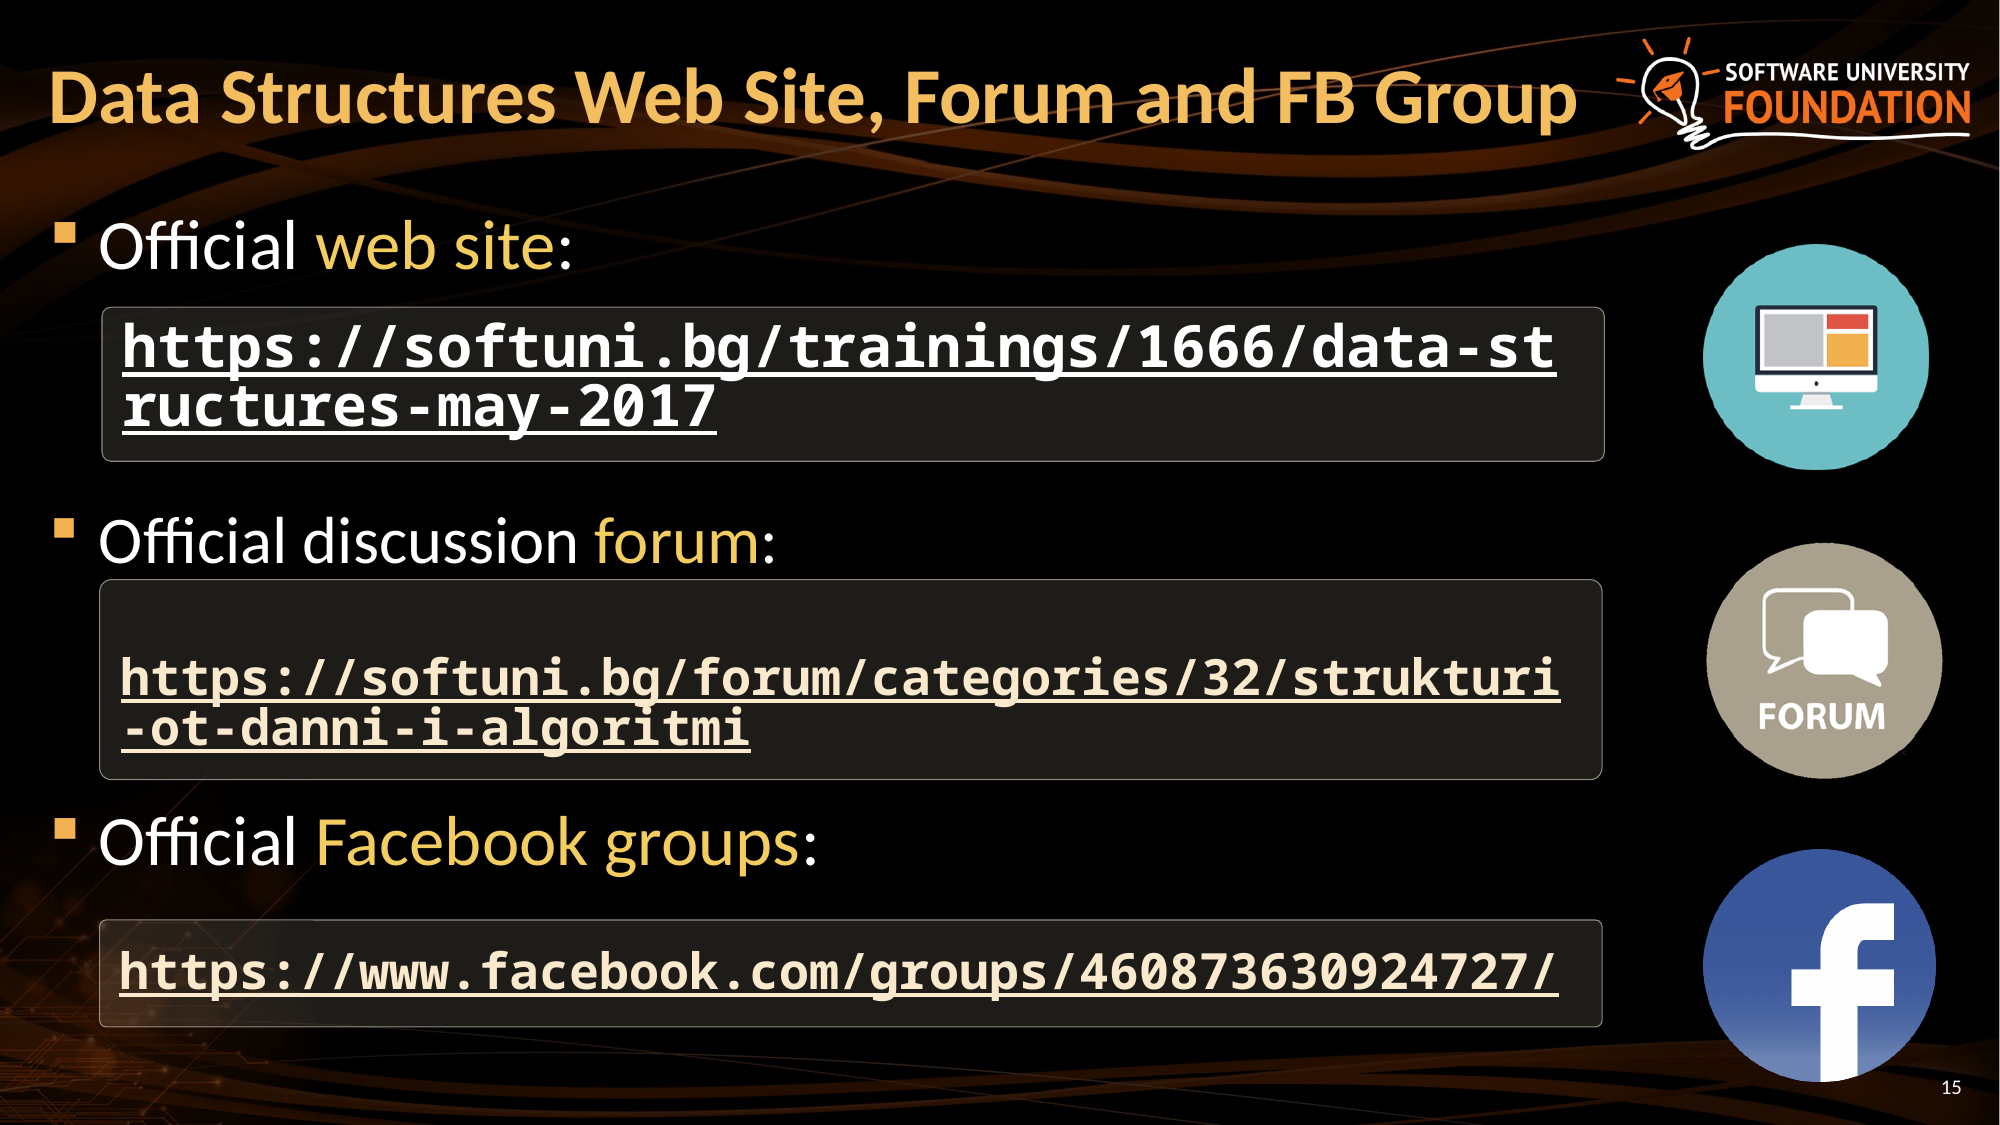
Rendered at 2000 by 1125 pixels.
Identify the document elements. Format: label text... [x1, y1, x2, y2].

text_box https://softuni.bg/forum/categories/32/strukturi-ot-danni-i-algoritmi [99, 579, 1603, 780]
picture [0, 0, 2000, 1125]
text_box https://www.facebook.com/groups/460873630924727/ [99, 919, 1603, 1027]
title Data Structures Web Site, Forum and FB Group [30, 6, 1602, 189]
text_box https://softuni.bg/trainings/1666/data-structures-may-2017 [101, 307, 1605, 462]
list Official web site: Official discussion forum: Official Facebook groups: [31, 188, 1968, 1103]
